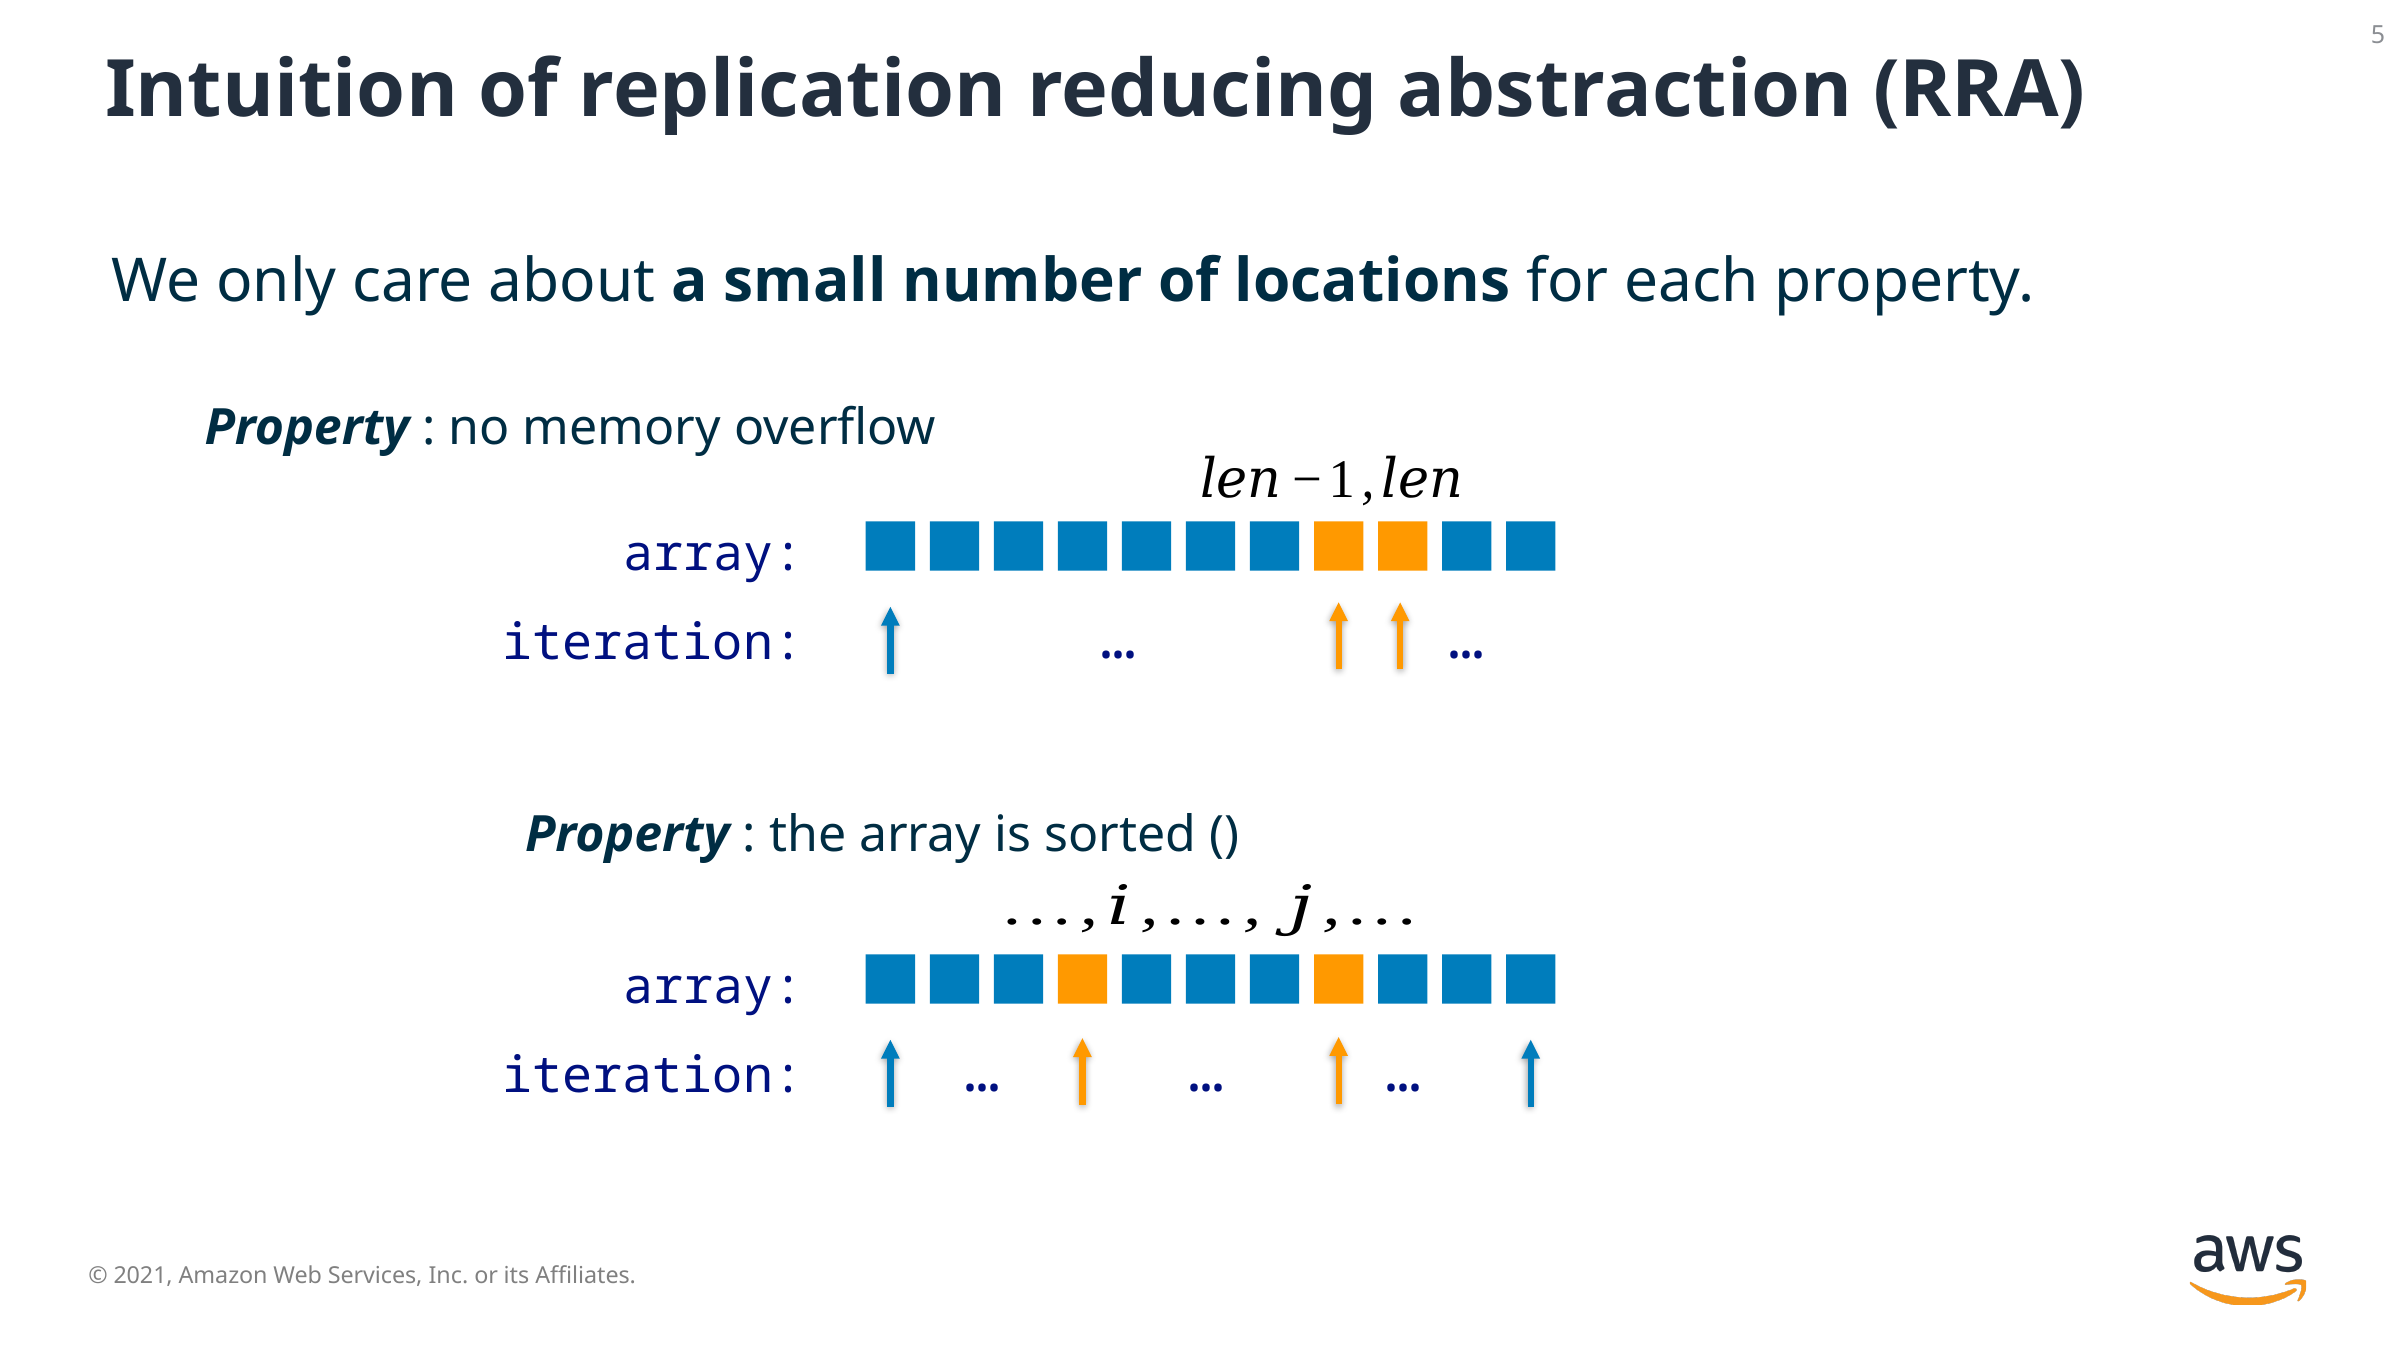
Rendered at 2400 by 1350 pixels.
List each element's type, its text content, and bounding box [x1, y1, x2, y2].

text_box [1440, 952, 1493, 1006]
text_box [1504, 519, 1557, 573]
text_box [1376, 952, 1429, 1006]
text_box … [1370, 1023, 1437, 1111]
text_box iteration: [488, 602, 818, 678]
text_box … [1173, 1023, 1240, 1111]
text_box We only care about a small number of locations for each property. [96, 233, 2051, 322]
text_box [992, 952, 1045, 1006]
text_box [992, 519, 1045, 573]
text_box [1440, 519, 1493, 573]
title Intuition of replication reducing abstraction (RRA) [90, 30, 2307, 194]
text_box [864, 519, 917, 573]
text_box [1056, 952, 1109, 1006]
text_box … [1433, 590, 1499, 678]
text_box [1248, 519, 1301, 573]
text_box [864, 952, 917, 1006]
slide_number 5 [1860, 0, 2400, 72]
text_box [1376, 519, 1429, 573]
text_box [1056, 519, 1109, 573]
text_box [1504, 952, 1557, 1006]
text_box [1120, 952, 1173, 1006]
text_box … [949, 1023, 1016, 1111]
text_box [1184, 519, 1237, 573]
text_box [1248, 952, 1301, 1006]
text_box Property : no memory overflow [189, 387, 952, 463]
text_box array: [608, 946, 819, 1021]
text_box … [1085, 590, 1152, 678]
text_box [928, 519, 981, 573]
text_box [1184, 952, 1237, 1006]
text_box [1120, 519, 1173, 573]
text_box [928, 952, 981, 1006]
text_box [1312, 952, 1365, 1006]
text_box iteration: [488, 1035, 818, 1111]
text_box array: [608, 513, 819, 588]
text_box [1312, 519, 1365, 573]
